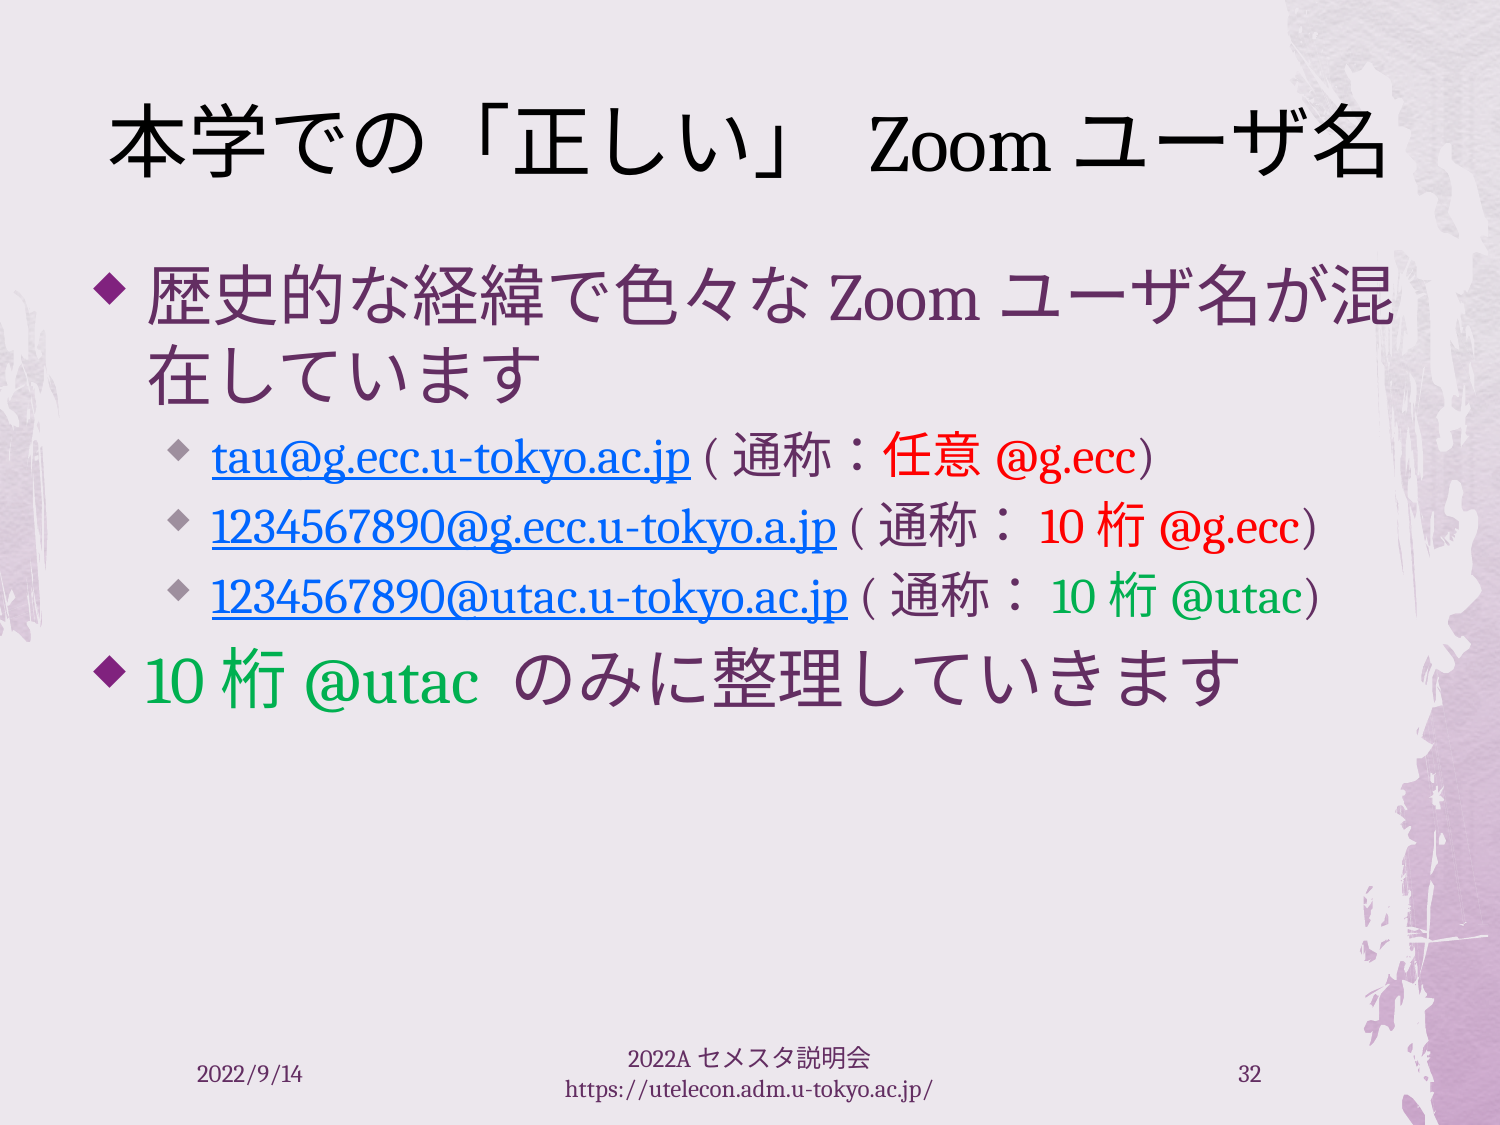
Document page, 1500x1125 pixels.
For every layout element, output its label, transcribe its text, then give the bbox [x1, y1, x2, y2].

slide_number 32 [1074, 1042, 1425, 1103]
footer 2022Aセメスタ説明会 https://utelecon.adm.u-tokyo.ac.jp/ [512, 1042, 988, 1103]
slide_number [75, 1042, 425, 1103]
title 本学での「正しい」 Zoomユーザ名 [75, 45, 1425, 233]
list 歴史的な経緯で色々なZoomユーザ名が混在しています tau@g.ecc.u-tokyo.ac.jp (通称：任意@g.ecc) 1234567890@g.ecc.u-tokyo.a.jp (通称：10桁@g.ecc) 1234567890@utac.u-tokyo.ac.jp (通称：10桁@utac) 10桁@utac のみに整理していきます [75, 246, 1447, 989]
